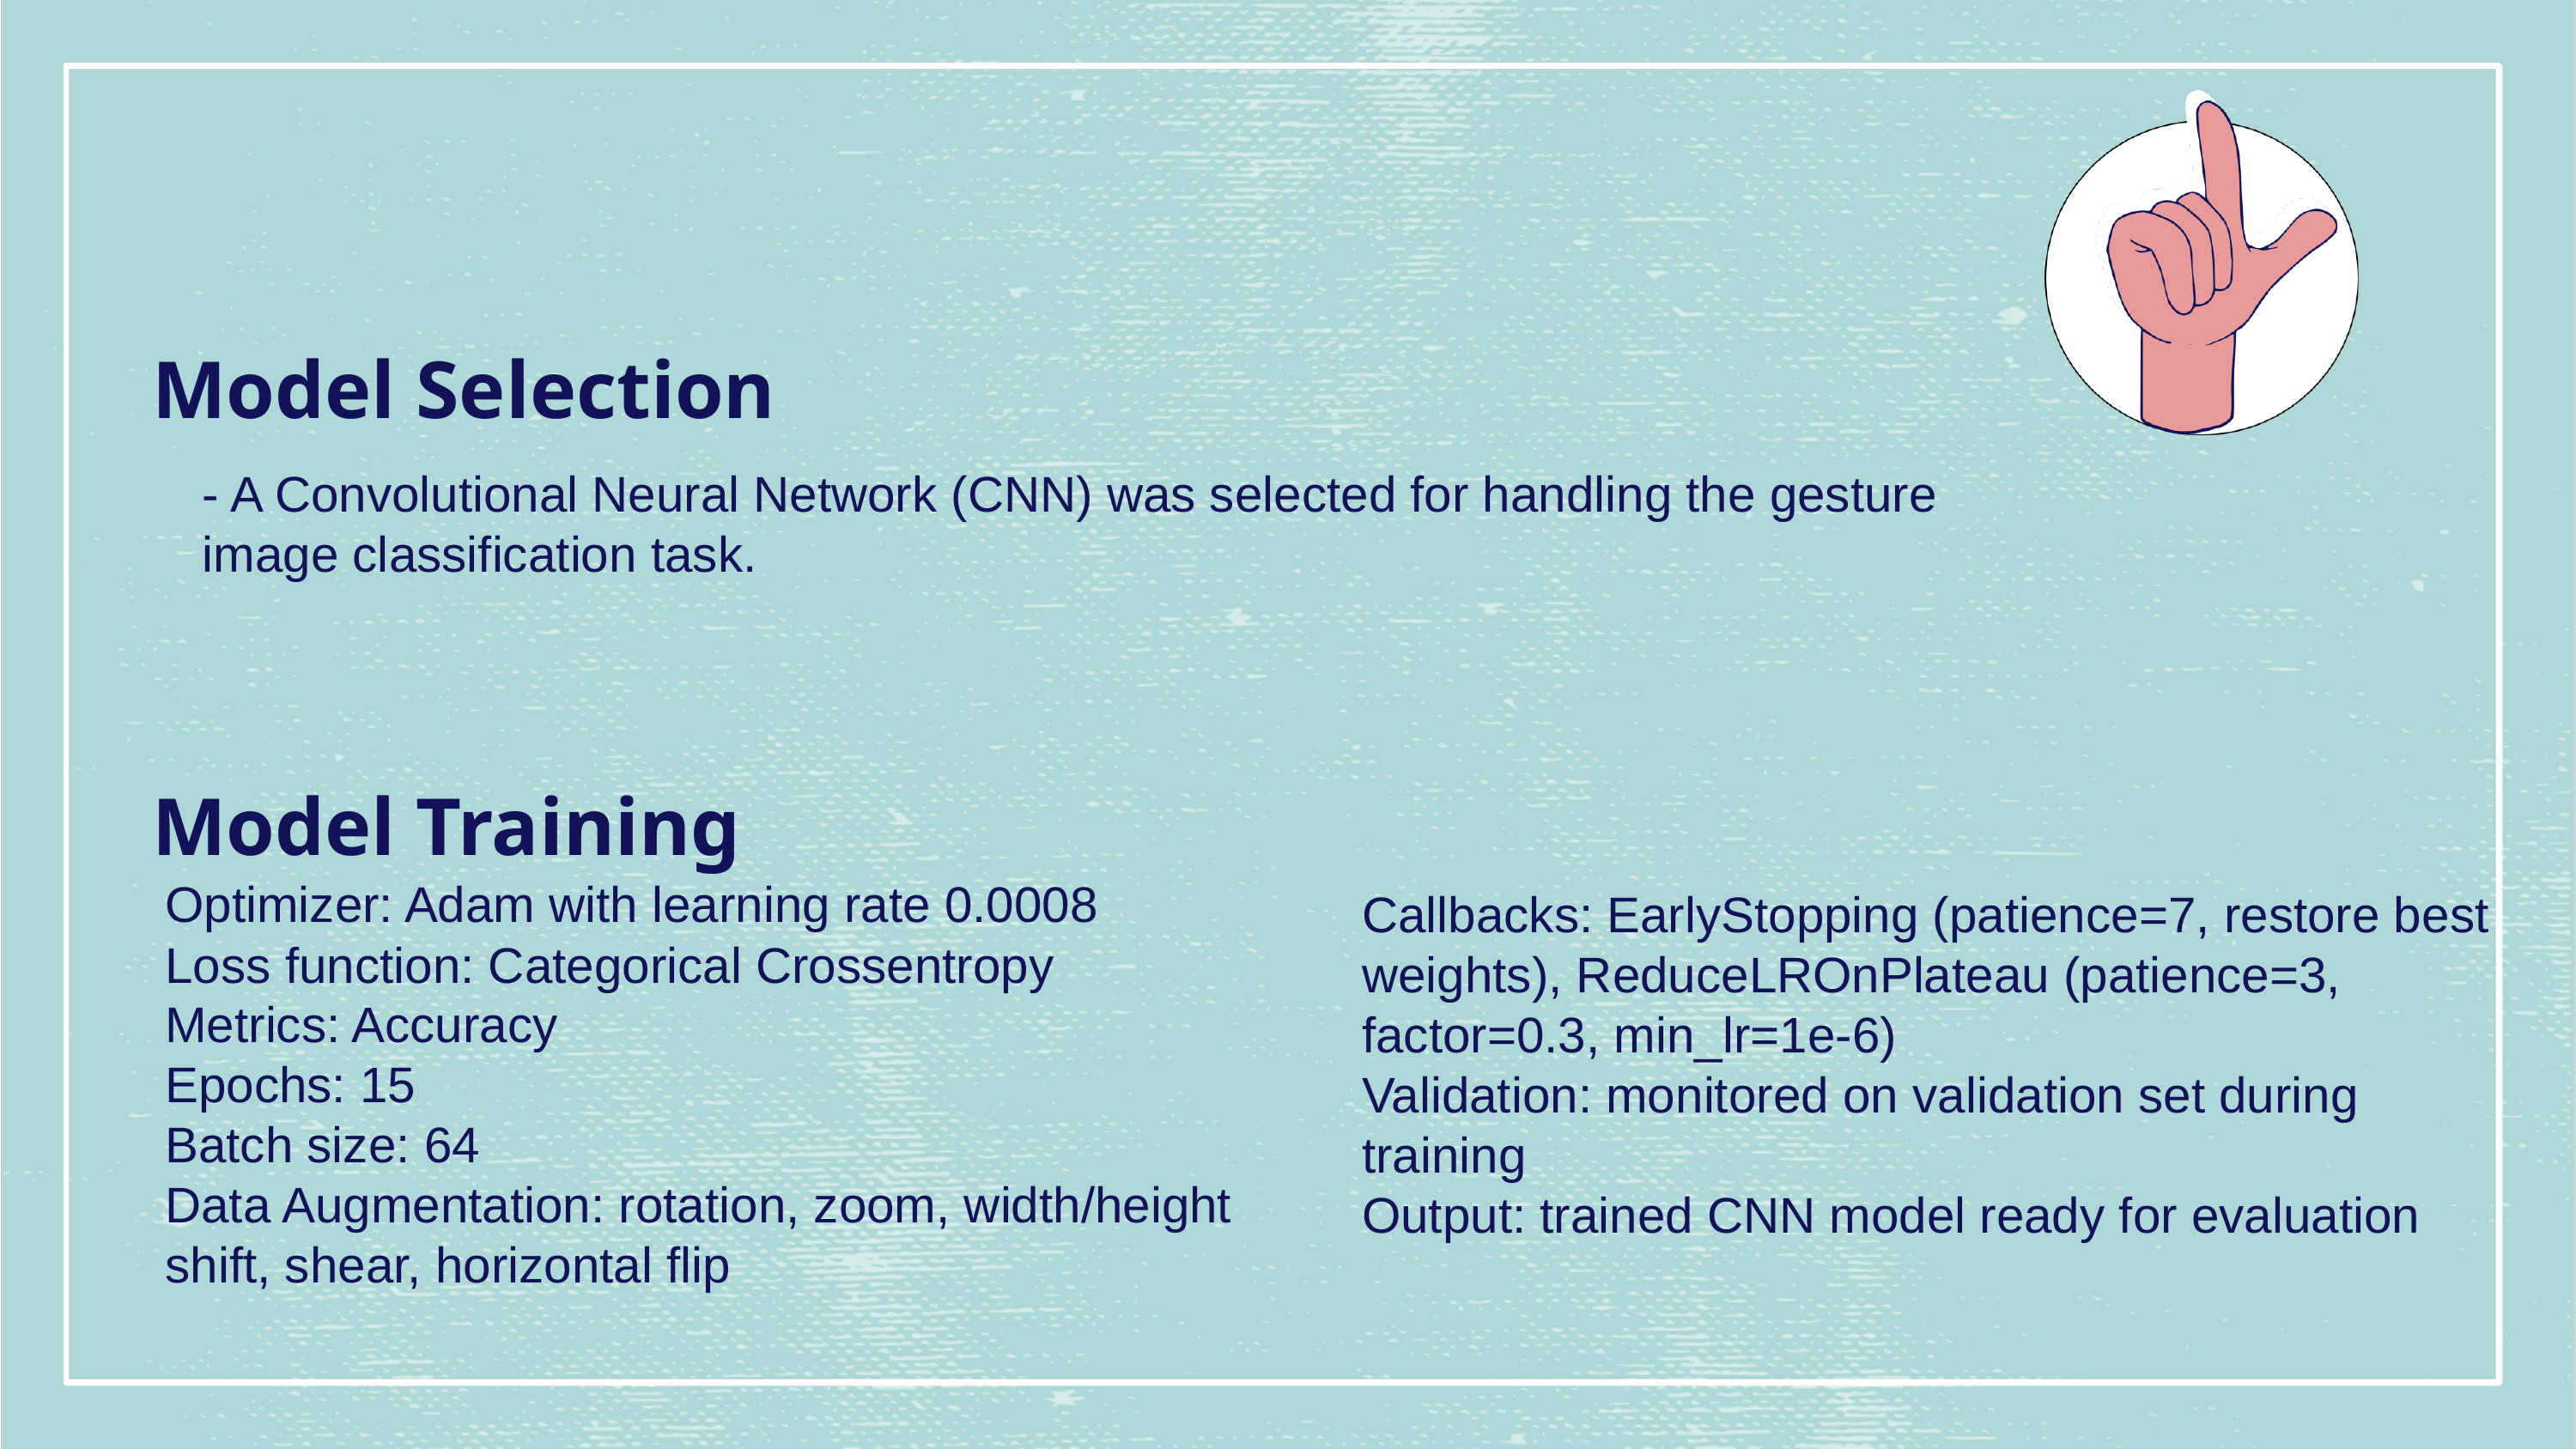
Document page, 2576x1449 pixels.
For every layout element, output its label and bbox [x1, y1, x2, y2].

text_box [152, 722, 1289, 871]
text_box [152, 285, 1289, 434]
text_box [0, 0, 2576, 1449]
